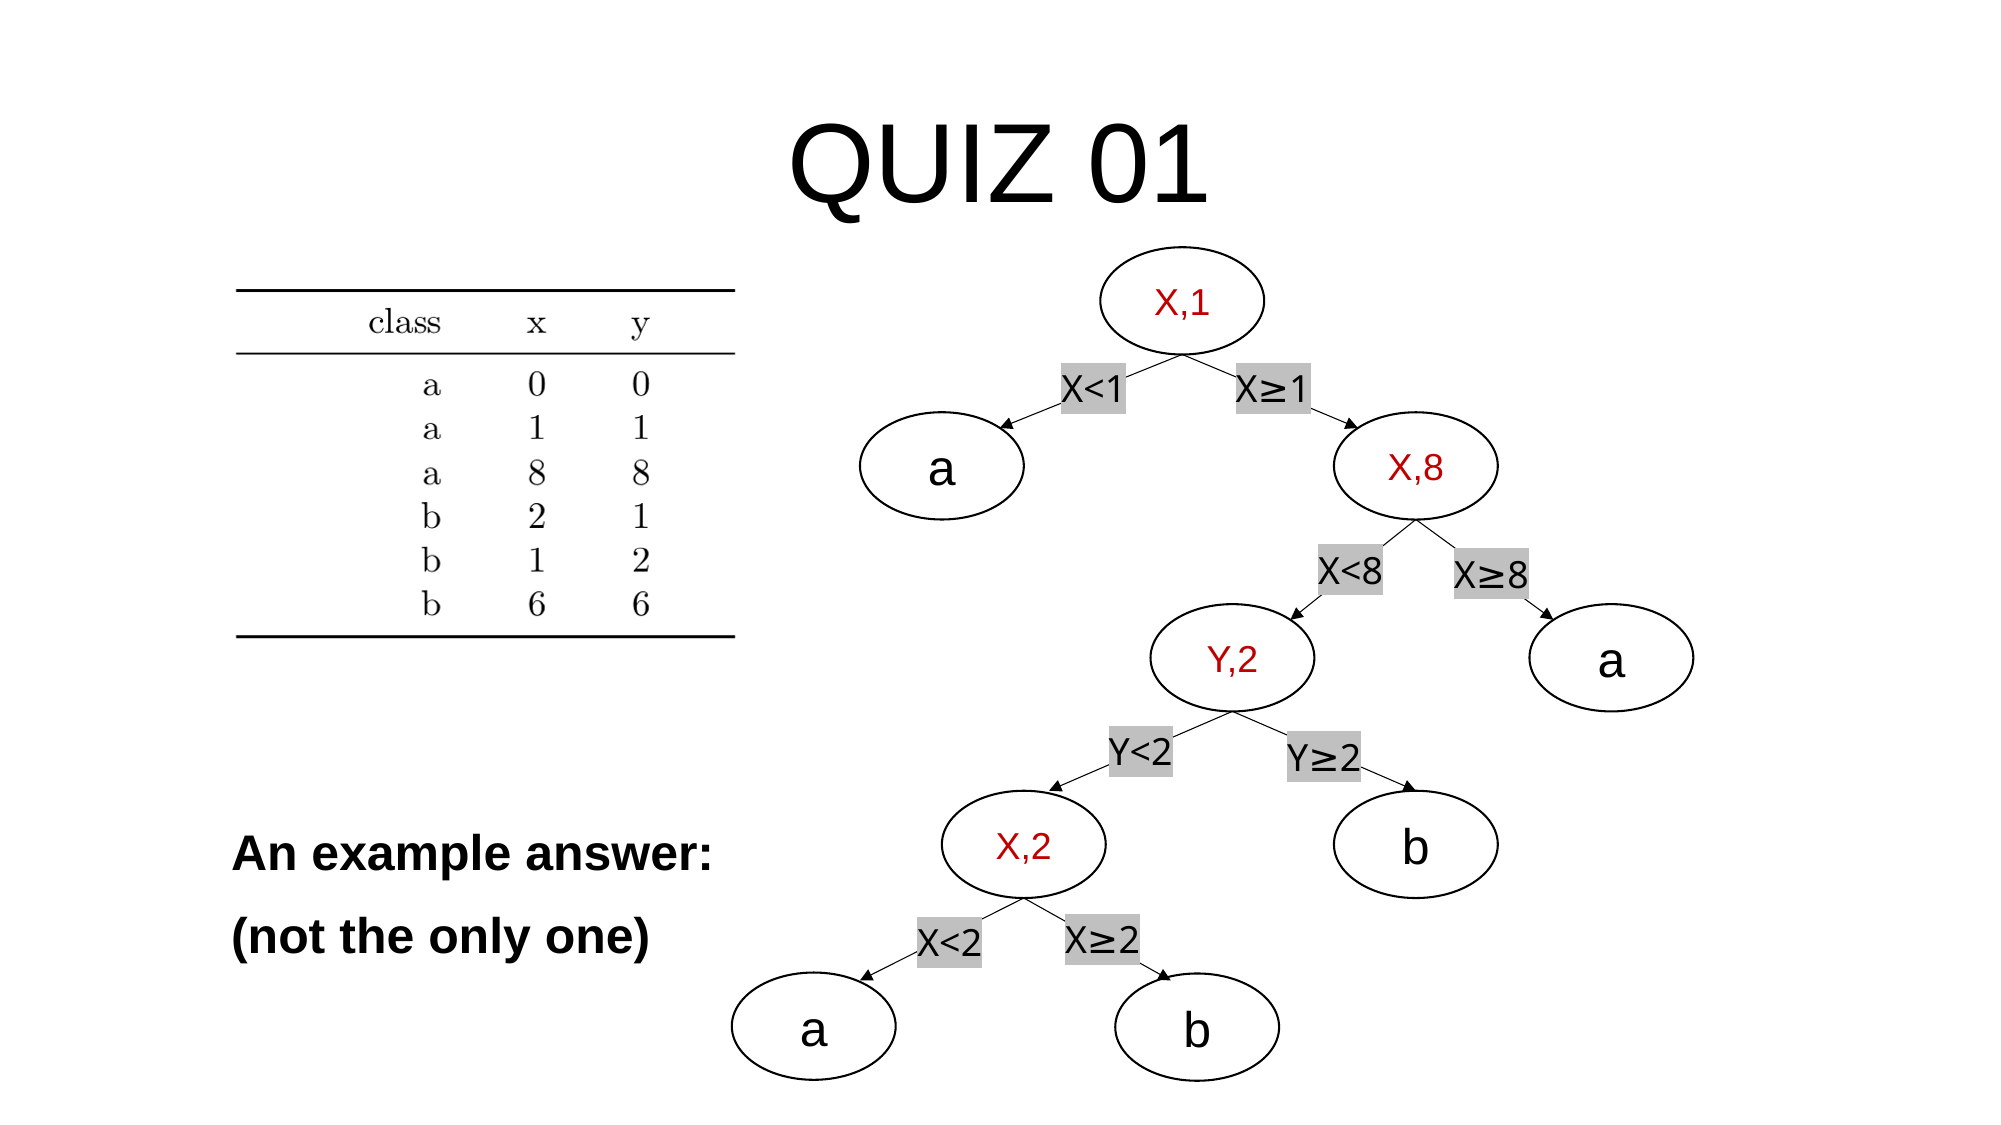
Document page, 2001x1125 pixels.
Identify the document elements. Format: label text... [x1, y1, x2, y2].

picture [216, 271, 771, 660]
text_box X,1 [1099, 246, 1266, 354]
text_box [1023, 897, 1171, 981]
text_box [1048, 711, 1232, 791]
text_box An example answer: (not the only one) [216, 789, 803, 972]
text_box a [1528, 603, 1695, 713]
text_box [859, 897, 1023, 981]
text_box a [858, 411, 1025, 521]
text_box X,8 [1332, 411, 1499, 519]
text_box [999, 354, 1182, 428]
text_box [1232, 711, 1416, 791]
text_box a [730, 971, 897, 1081]
text_box Y,2 [1149, 603, 1316, 711]
text_box QUIZ 01 [323, 82, 1676, 233]
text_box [1415, 519, 1554, 620]
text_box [1290, 519, 1415, 620]
text_box b [1114, 972, 1281, 1082]
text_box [1182, 354, 1358, 428]
text_box b [1332, 789, 1499, 900]
text_box X,2 [940, 789, 1107, 897]
